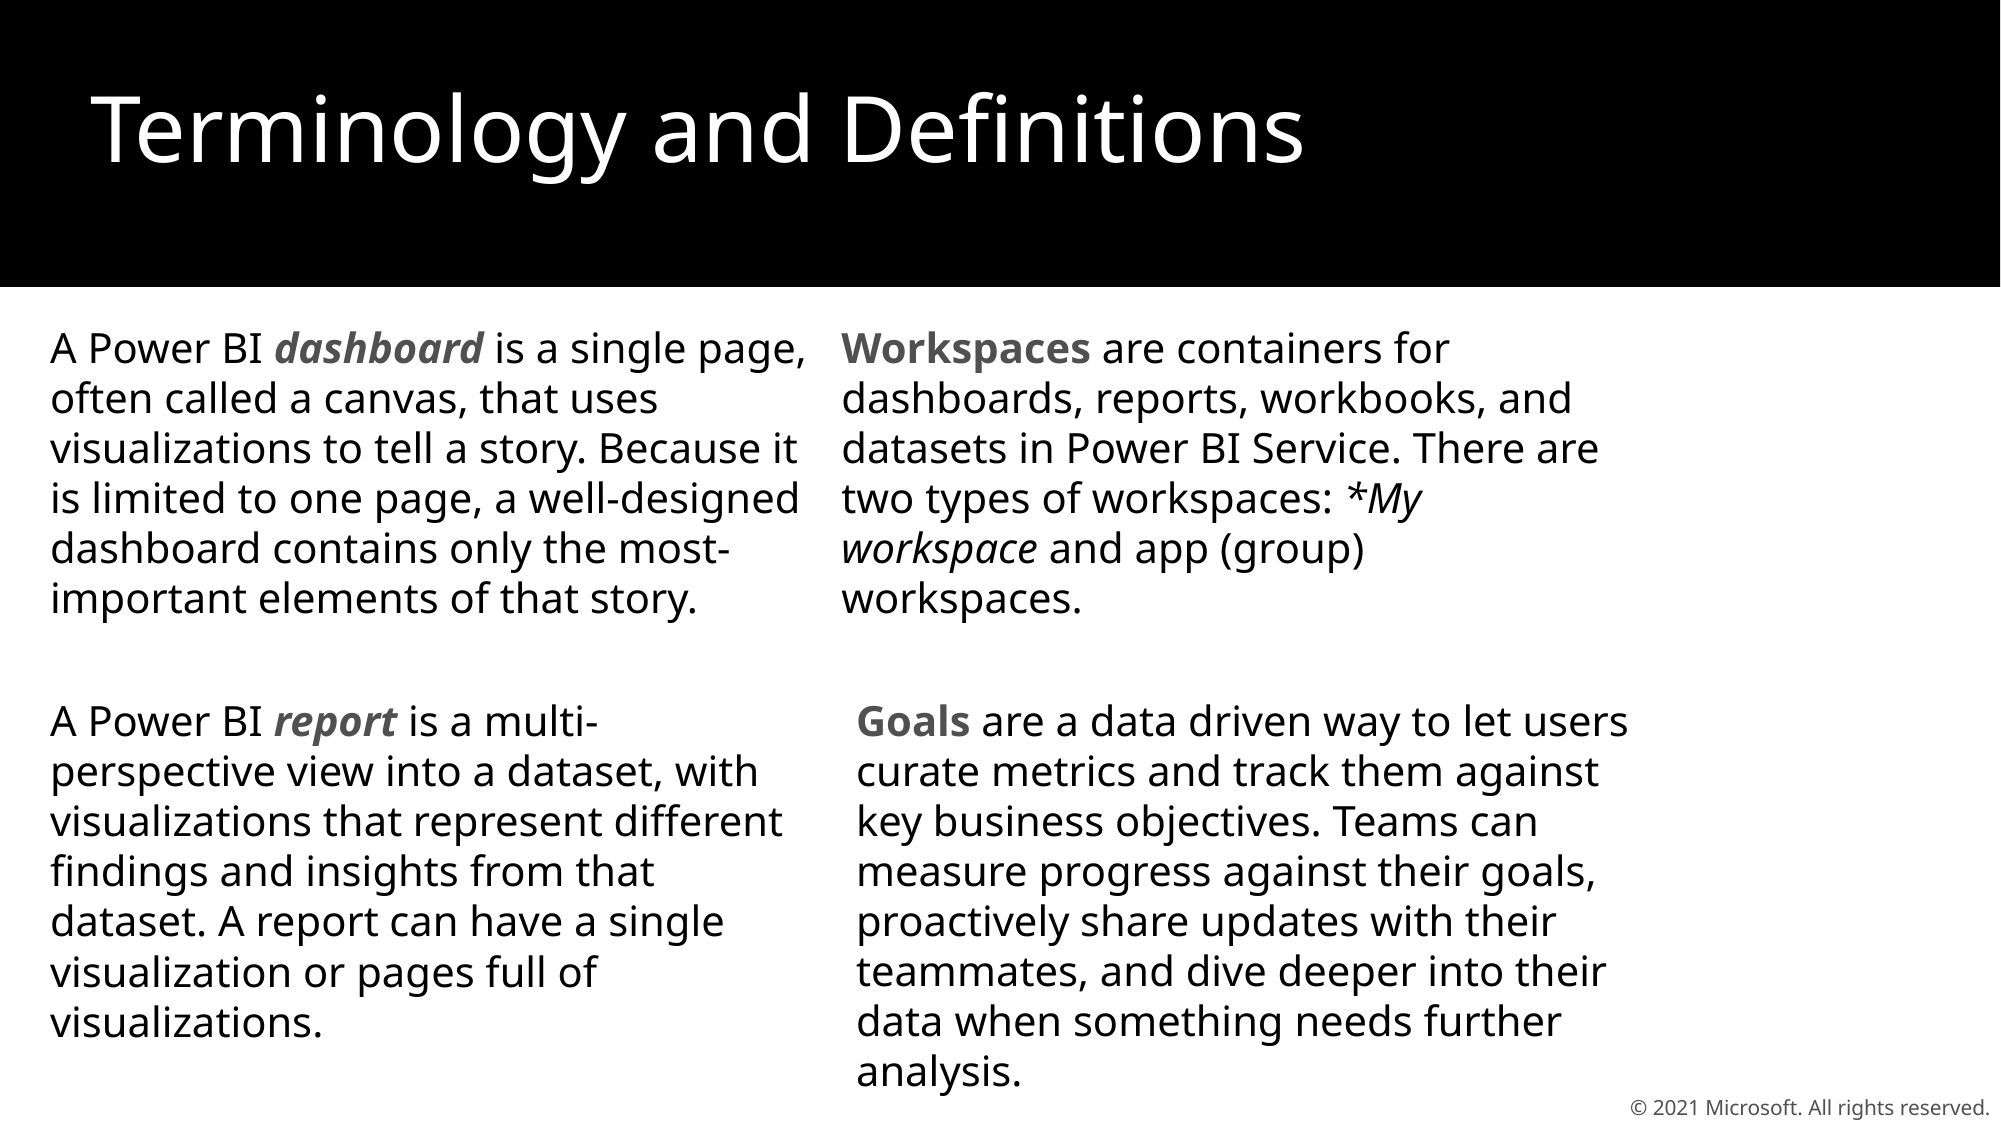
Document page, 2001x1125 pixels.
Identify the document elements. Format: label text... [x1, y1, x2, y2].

text_box Workspaces are containers for dashboards, reports, workbooks, and datasets in Power BI Service. There are two types of workspaces: *My workspace and app (group) workspaces. [826, 314, 1619, 630]
text_box Goals are a data driven way to let users curate metrics and track them against key business objectives. Teams can measure progress against their goals, proactively share updates with their teammates, and dive deeper into their data when something needs further analysis. [841, 687, 1667, 1103]
text_box A Power BI dashboard is a single page, often called a canvas, that uses visualizations to tell a story. Because it is limited to one page, a well-designed dashboard contains only the most-important elements of that story. [35, 314, 826, 630]
title Terminology and Definitions [75, 63, 1919, 178]
text_box A Power BI report is a multi-perspective view into a dataset, with visualizations that represent different findings and insights from that dataset. A report can have a single visualization or pages full of visualizations. [35, 687, 827, 1053]
text_box © 2021 Microsoft. All rights reserved. [1587, 1088, 2000, 1125]
